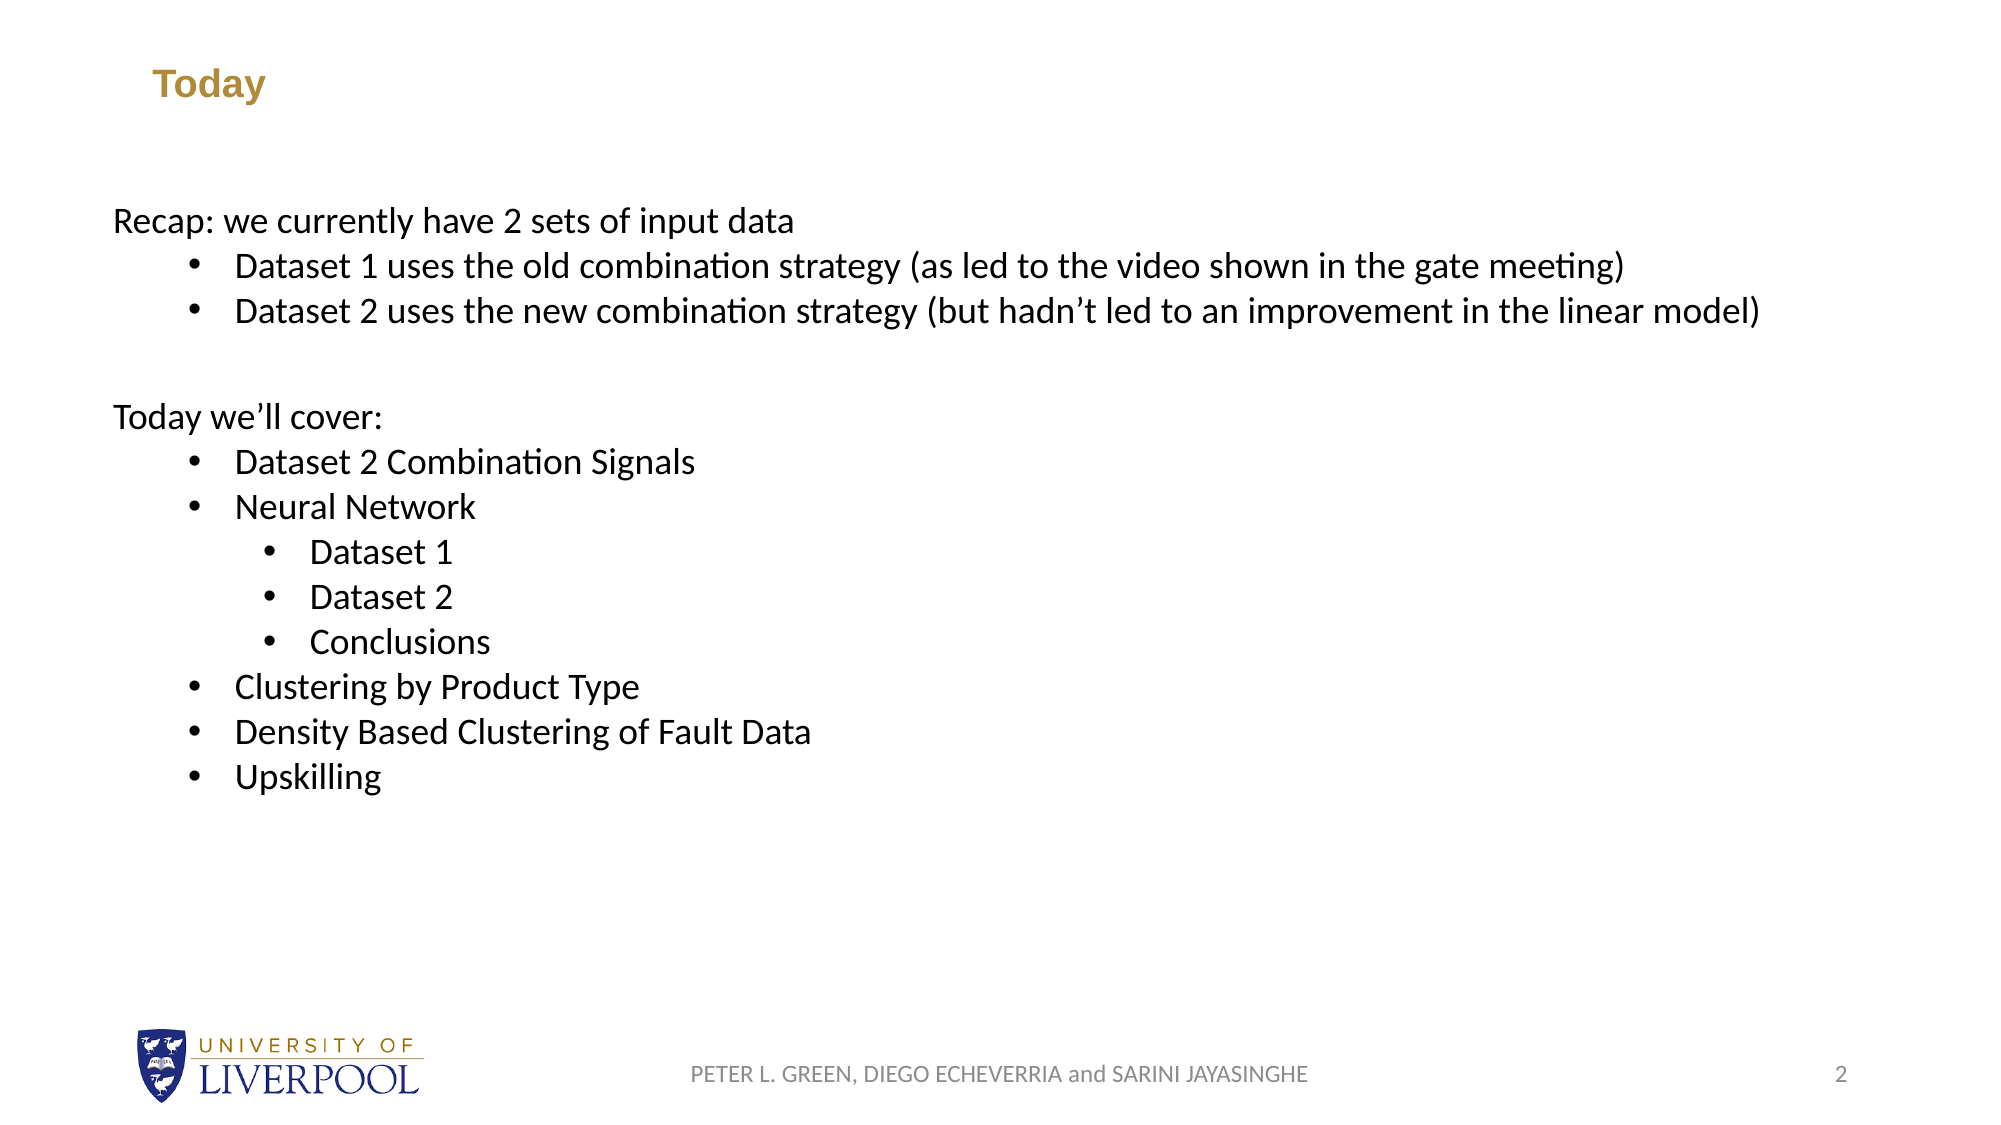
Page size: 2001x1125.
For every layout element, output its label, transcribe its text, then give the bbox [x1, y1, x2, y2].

slide_number 2 [1412, 1042, 1863, 1103]
text_box Recap: we currently have 2 sets of input data Dataset 1 uses the old combination strategy (as led to the video shown in the gate meeting) Dataset 2 uses the new combination strategy (but hadn’t led to an improvement in the linear model) [98, 188, 1910, 383]
title Today [137, 55, 1863, 114]
text_box Today we’ll cover: Dataset 2 Combination Signals Neural Network Dataset 1 Dataset 2 Conclusions Clustering by Product Type Density Based Clustering of Fault Data Upskilling [98, 385, 1910, 985]
footer PETER L. GREEN, DIEGO ECHEVERRIA and SARINI JAYASINGHE [662, 1042, 1338, 1103]
picture [137, 1029, 424, 1103]
